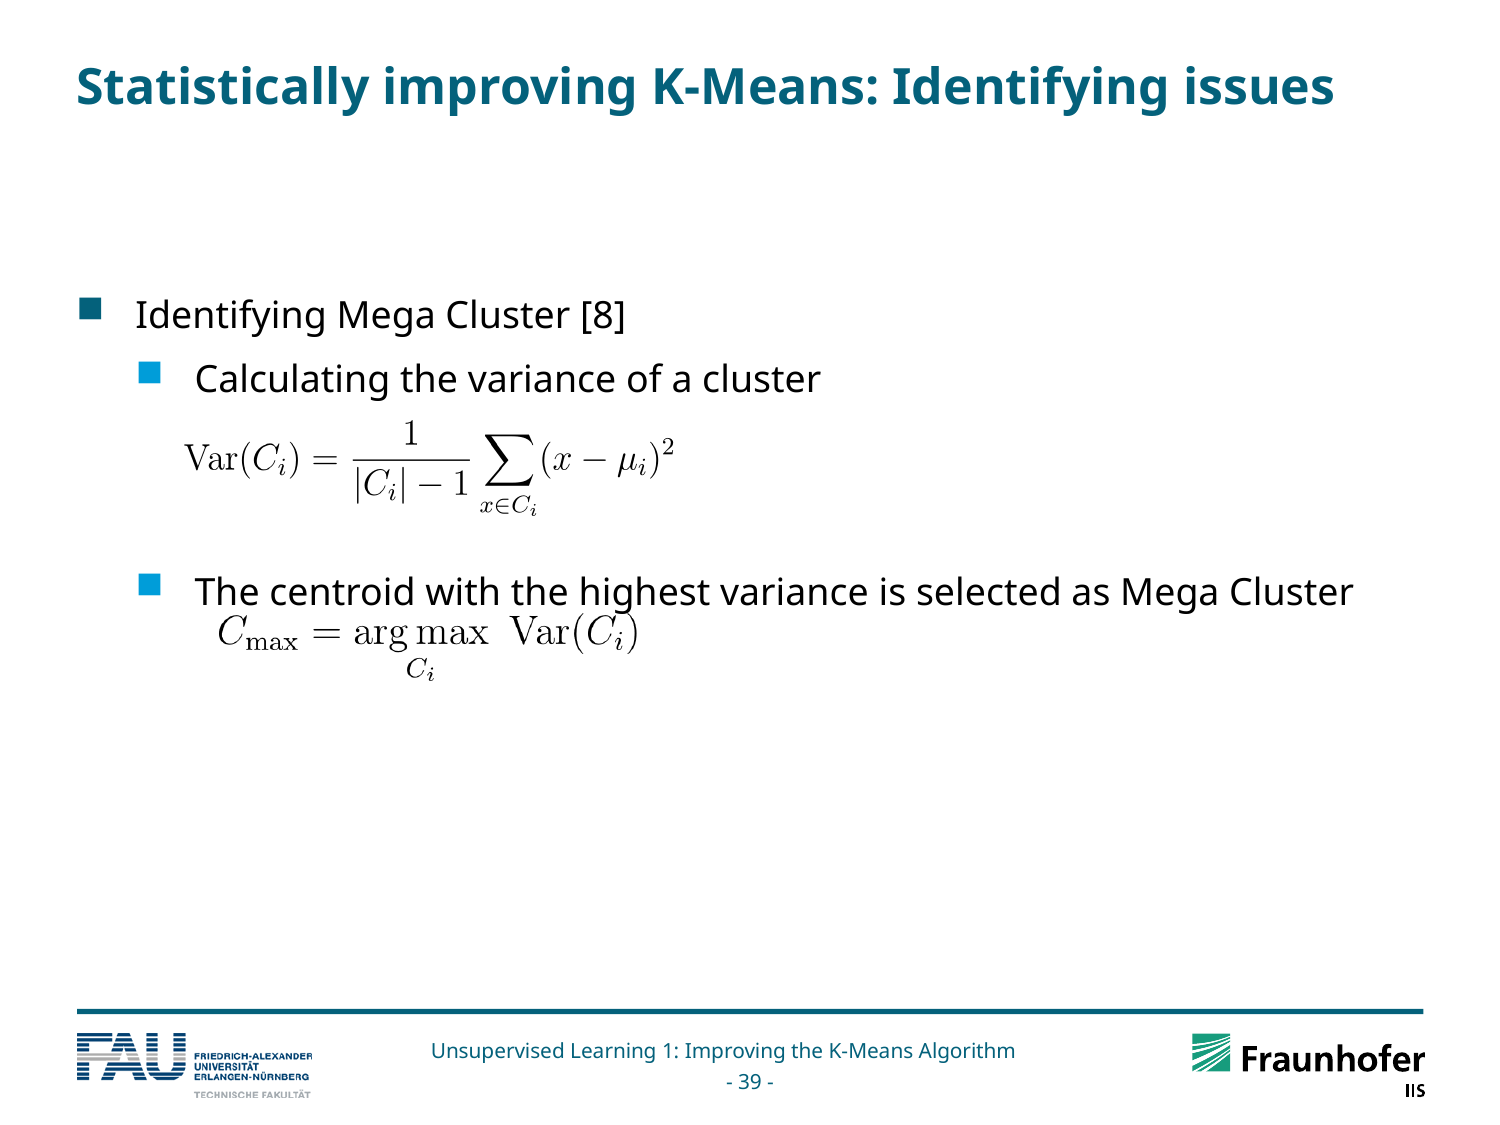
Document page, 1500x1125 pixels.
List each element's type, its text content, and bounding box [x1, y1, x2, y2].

picture [182, 420, 674, 516]
picture [77, 1033, 312, 1098]
picture [218, 612, 637, 681]
list Identifying Mega Cluster [8] Calculating the variance of a cluster The centroid with the highest variance is selected as Mega Cluster [76, 290, 1423, 988]
title Statistically improving K-Means: Identifying issues [76, 54, 1423, 116]
